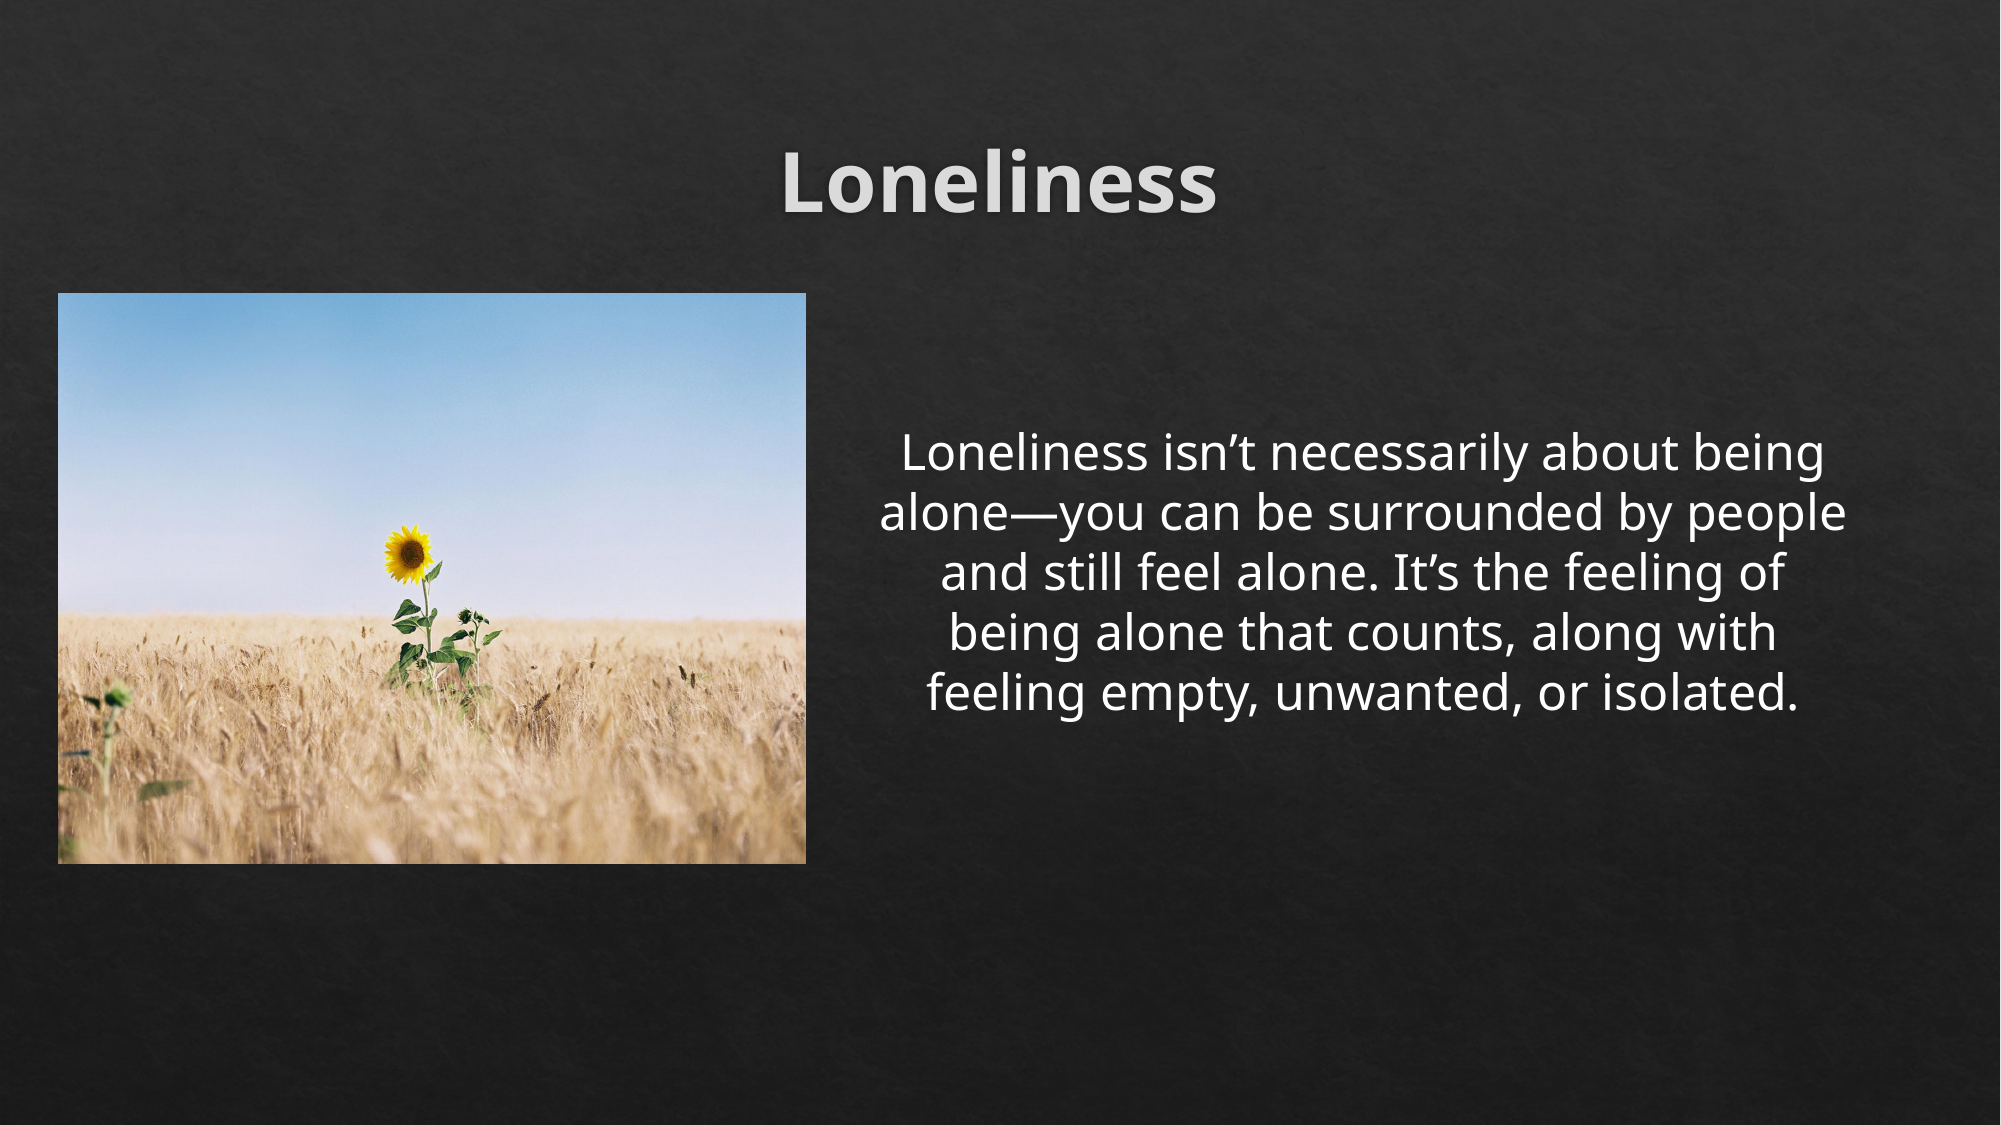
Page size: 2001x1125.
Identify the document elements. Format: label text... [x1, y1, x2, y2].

title Loneliness [149, 99, 1849, 260]
picture [0, 0, 2001, 1125]
text_box Loneliness isn’t necessarily about being alone—you can be surrounded by people and still feel alone. It’s the feeling of being alone that counts, along with feeling empty, unwanted, or isolated. [863, 412, 1864, 728]
